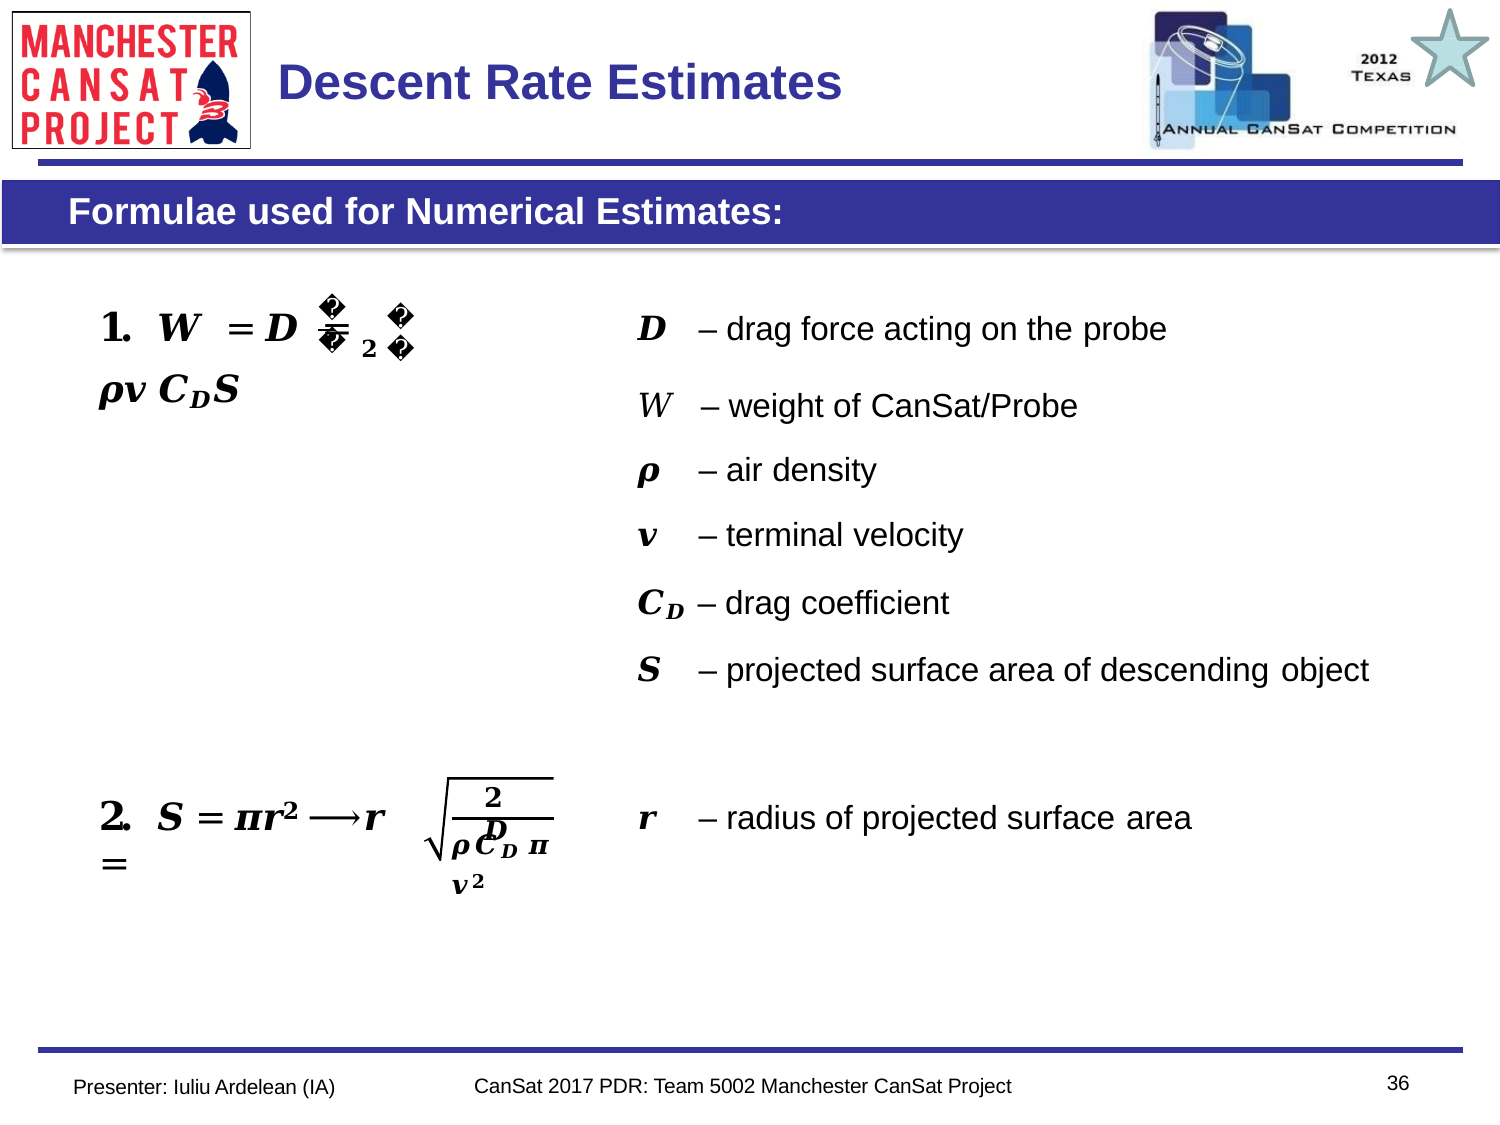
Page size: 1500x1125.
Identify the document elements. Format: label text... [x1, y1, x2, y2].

text_box 𝑊 – weight of CanSat/Probe 𝝆 – air density 𝒗 – terminal velocity 𝑪𝑫 – drag coefficient 𝑺 – projected surface area of descending object [635, 381, 1374, 689]
text_box [1412, 10, 1488, 86]
text_box [424, 777, 482, 861]
text_box 𝟏 [316, 289, 337, 299]
text_box [16, 19, 246, 147]
text_box [11, 11, 251, 149]
text_box [1142, 1, 1458, 156]
text_box Presenter: Iuliu Ardelean (IA) [71, 1073, 348, 1099]
text_box 1. 𝑾 = 𝑫 = 𝟐 𝝆𝒗 𝑪𝑫𝑺 [96, 299, 474, 413]
text_box 2. 𝑺 = 𝝅𝒓𝟐 ⟶ 𝒓 = [96, 788, 416, 884]
text_box 𝟐𝑫 [482, 777, 524, 818]
text_box Formulae used for Numerical Estimates: [66, 185, 789, 233]
title Descent Rate Estimates [275, 47, 847, 176]
text_box 𝑫 – drag force acting on the probe [635, 305, 1172, 348]
footer CanSat 2017 PDR: Team 5002 Manchester CanSat Project [472, 1072, 1028, 1125]
text_box 𝒓 – radius of projected surface area [635, 794, 1196, 837]
text_box 𝝆𝑪𝑫𝝅𝒗𝟐 [449, 818, 555, 902]
text_box [0, 176, 1500, 259]
slide_number 36 [1382, 1069, 1415, 1125]
text_box [4, 181, 1499, 245]
text_box [1337, 37, 1426, 101]
